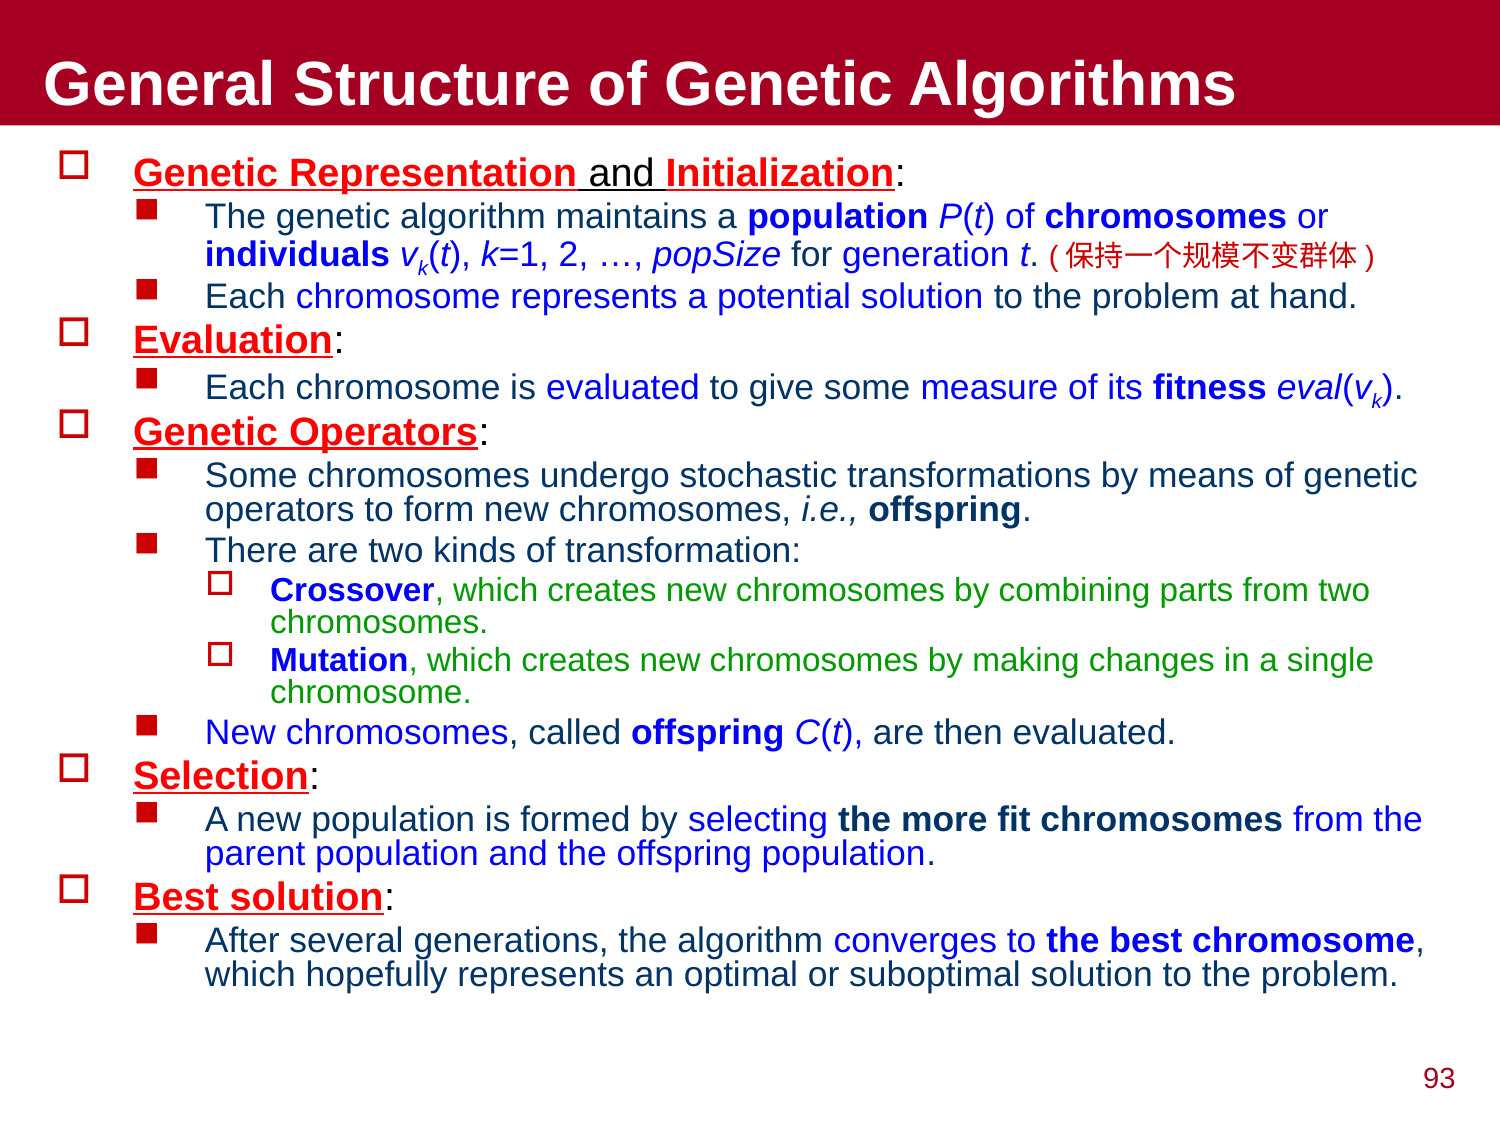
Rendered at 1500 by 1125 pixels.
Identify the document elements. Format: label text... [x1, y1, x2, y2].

list Genetic Representation and Initialization: The genetic algorithm maintains a population P(t) of chromosomes or individuals vk(t), k=1, 2, …, popSize for generation t. (保持一个规模不变群体) Each chromosome represents a potential solution to the problem at hand. Evaluation: Each chromosome is evaluated to give some measure of its fitness eval(vk). Genetic Operators: Some chromosomes undergo stochastic transformations by means of genetic operators to form new chromosomes, i.e., offspring. There are two kinds of transformation: Crossover, which creates new chromosomes by combining parts from two chromosomes. Mutation, which creates new chromosomes by making changes in a single chromosome. New chromosomes, called offspring C(t), are then evaluated. Selection: A new population is formed by selecting the more fit chromosomes from the parent population and the offspring population. Best solution: After several generations, the algorithm converges to the best chromosome, which hopefully represents an optimal or suboptimal solution to the problem. [41, 148, 1459, 1035]
title General Structure of Genetic Algorithms [0, 0, 1500, 126]
slide_number 93 [1145, 1051, 1471, 1112]
